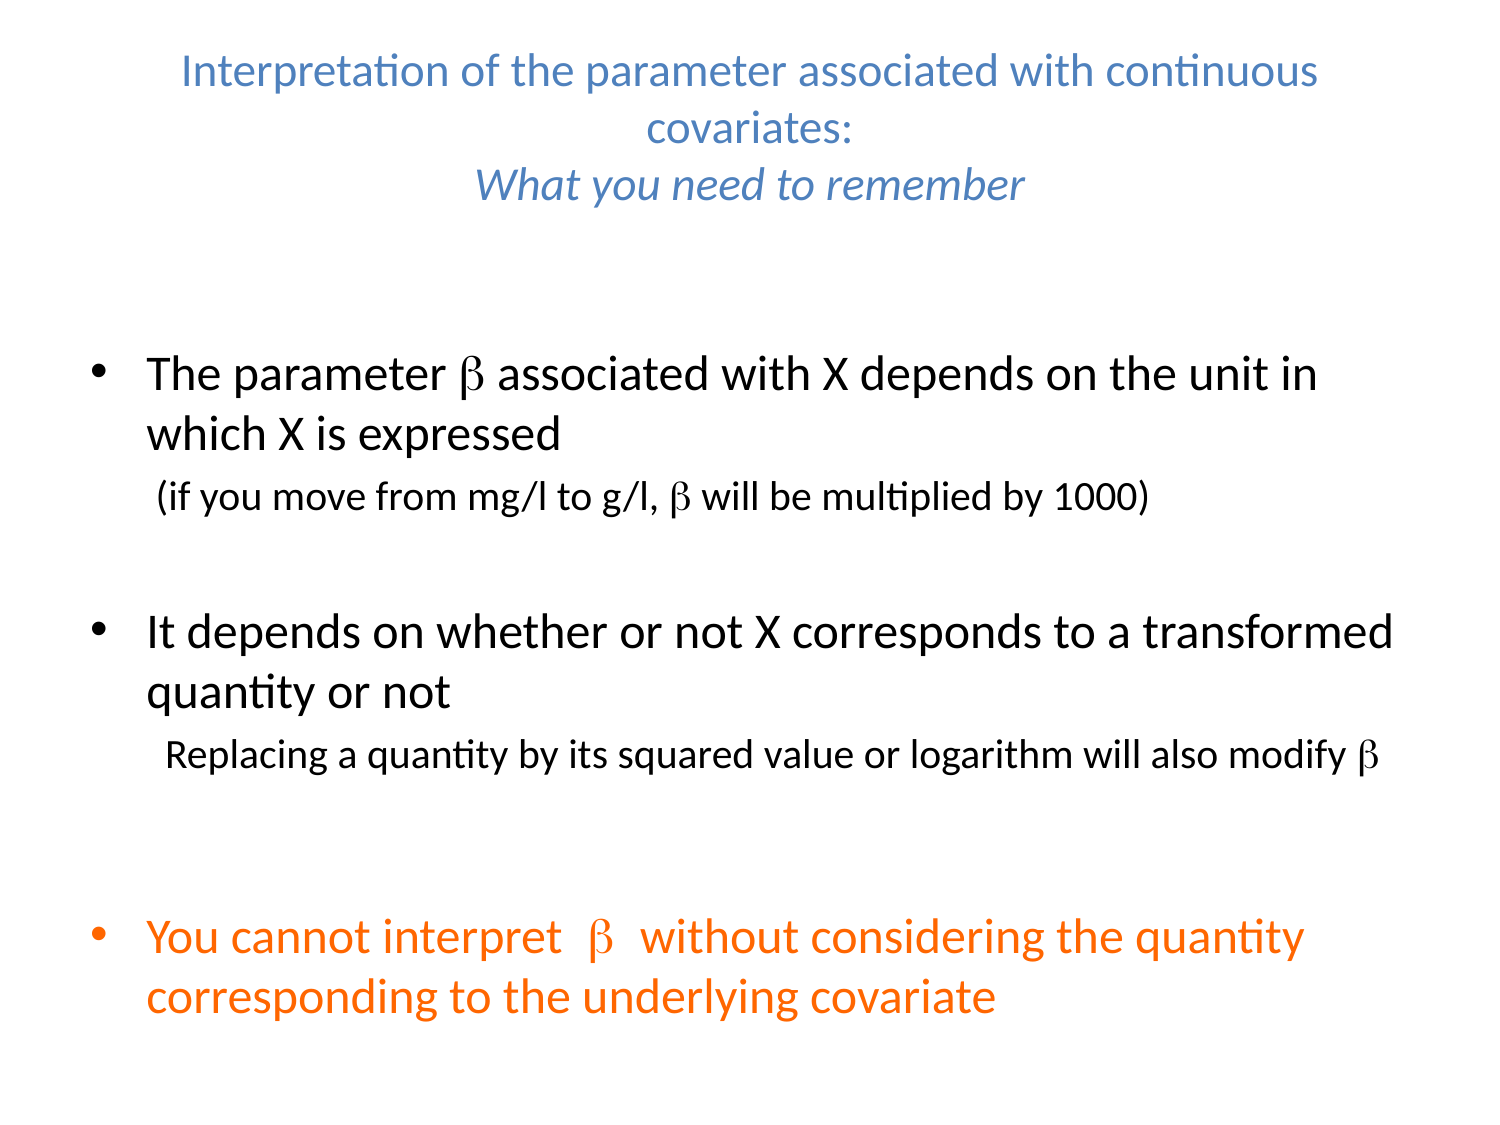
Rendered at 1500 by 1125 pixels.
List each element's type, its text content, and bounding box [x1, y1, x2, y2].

list The parameter b associated with X depends on the unit in which X is expressed (if you move from mg/l to g/l, b will be multiplied by 1000) It depends on whether or not X corresponds to a transformed quantity or not Replacing a quantity by its squared value or logarithm will also modify b You cannot interpret b without considering the quantity corresponding to the underlying covariate [75, 332, 1425, 1076]
title Interpretation of the parameter associated with continuous covariates: What you need to remember [75, 31, 1425, 219]
